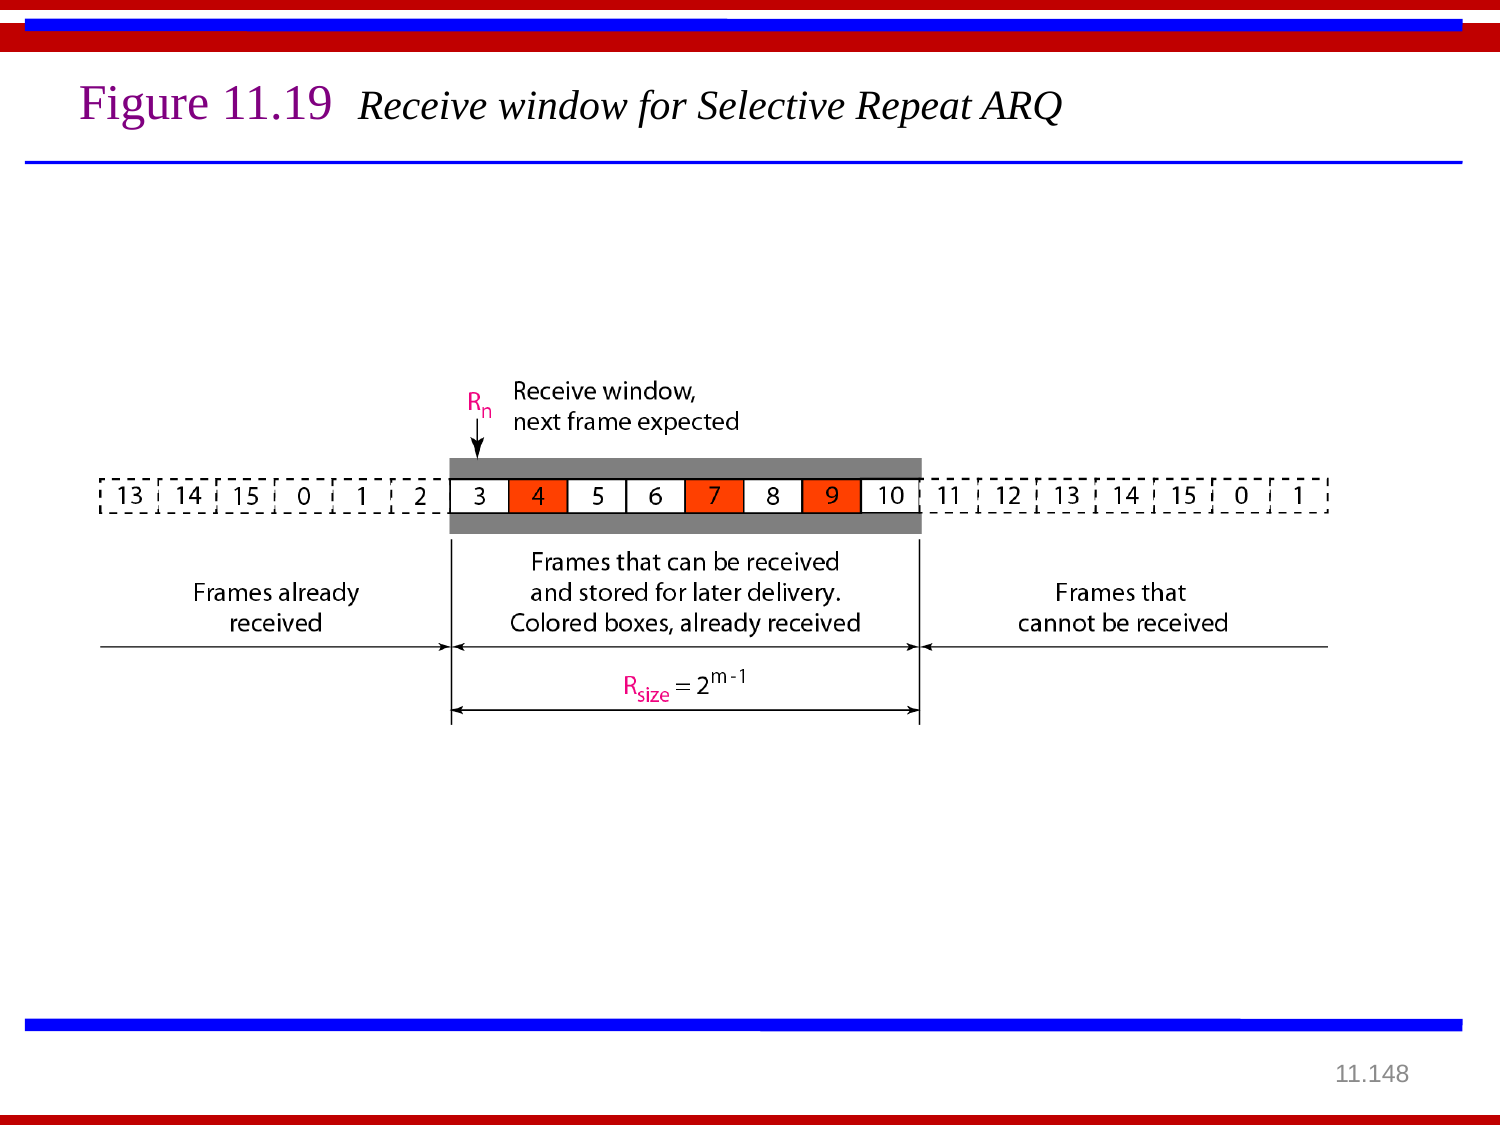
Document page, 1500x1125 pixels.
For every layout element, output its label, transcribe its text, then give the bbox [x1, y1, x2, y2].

text_box Figure 11.19 Receive window for Selective Repeat ARQ [64, 62, 1078, 138]
slide_number 11.148 [1074, 1042, 1425, 1103]
picture [99, 377, 1329, 726]
